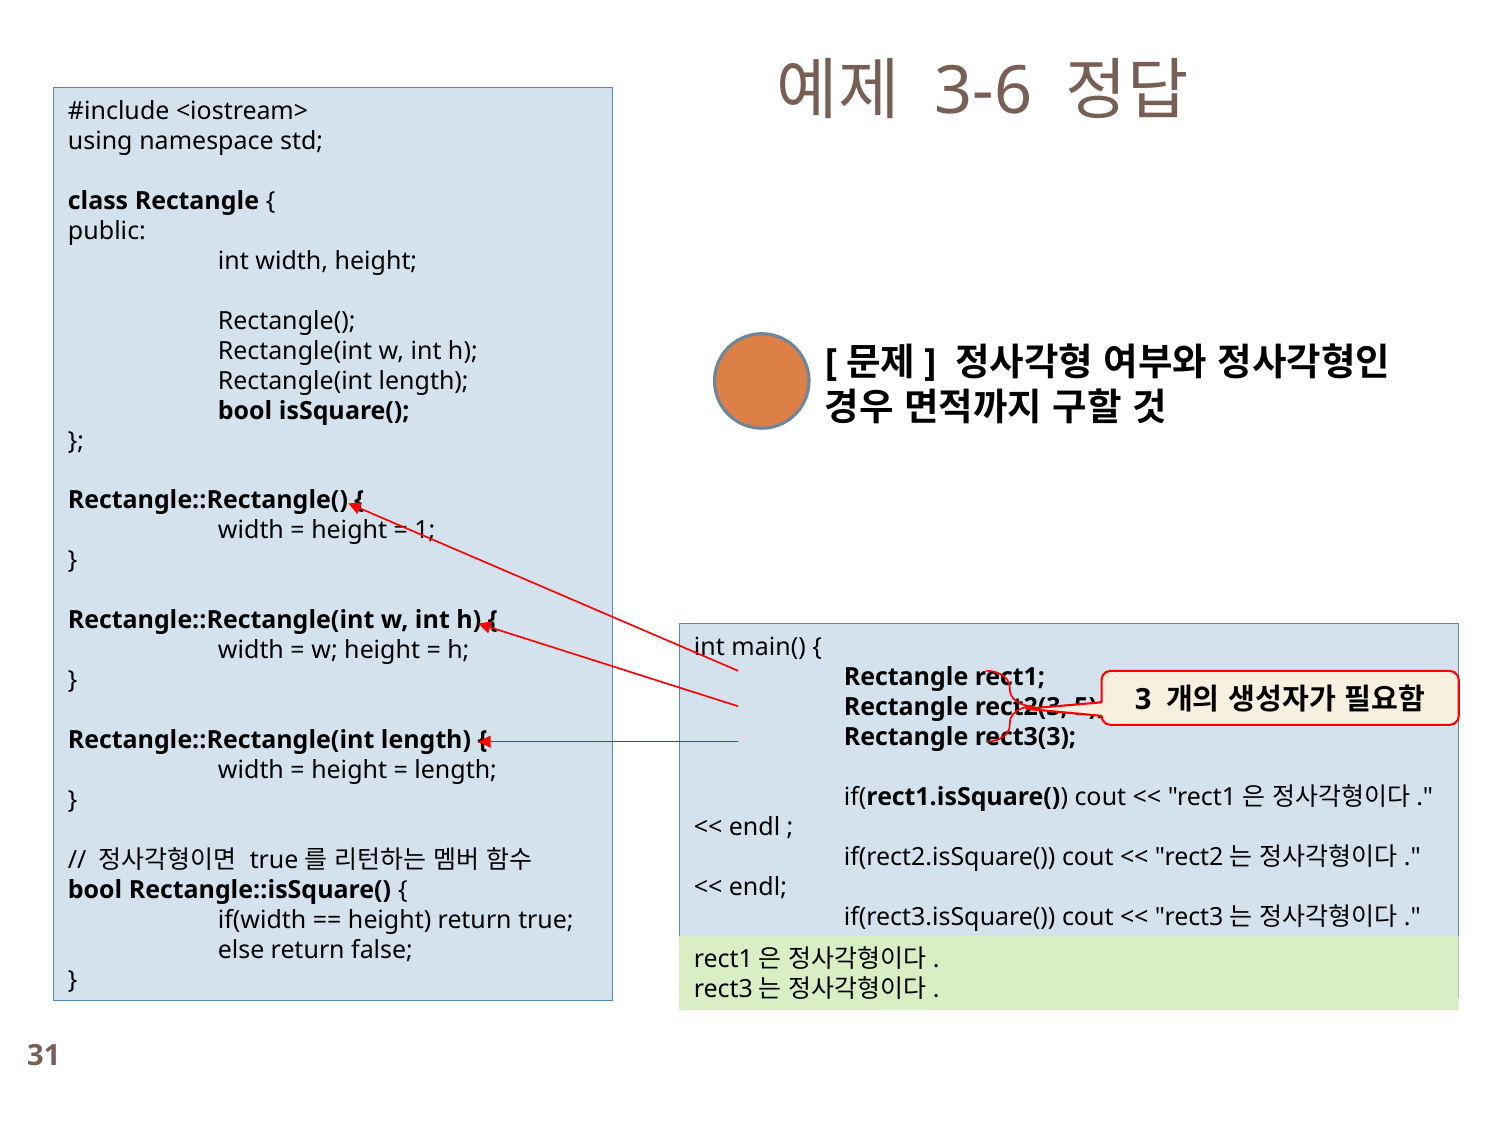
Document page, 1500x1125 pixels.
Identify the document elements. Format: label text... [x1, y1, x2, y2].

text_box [477, 623, 739, 707]
title 예제 3-6 정답 [761, 30, 1438, 143]
text_box int main() { Rectangle rect1; Rectangle rect2(3, 5); Rectangle rect3(3); if(rect1.isSquare()) cout << "rect1은 정사각형이다." << endl ; if(rect2.isSquare()) cout << "rect2는 정사각형이다." << endl; if(rect3.isSquare()) cout << "rect3는 정사각형이다." << endl; } [679, 623, 1459, 935]
text_box #include <iostream> using namespace std; class Rectangle { public: int width, height; Rectangle(); Rectangle(int w, int h); Rectangle(int length); bool isSquare(); }; Rectangle::Rectangle() { width = height = 1; } Rectangle::Rectangle(int w, int h) { width = w; height = h; } Rectangle::Rectangle(int length) { width = height = length; } // 정사각형이면 true를 리턴하는 멤버 함수 bool Rectangle::isSquare() { if(width == height) return true; else return false; } [53, 87, 613, 1001]
text_box [문제] 정사각형 여부와 정사각형인 경우 면적까지 구할 것 [810, 330, 1438, 436]
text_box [348, 503, 739, 672]
slide_number 31 [0, 1025, 88, 1088]
text_box [986, 669, 1035, 743]
text_box rect1은 정사각형이다. rect3는 정사각형이다. [679, 935, 1459, 1011]
text_box [712, 332, 810, 430]
text_box 3 개의 생성자가 필요함 [1024, 669, 1461, 727]
